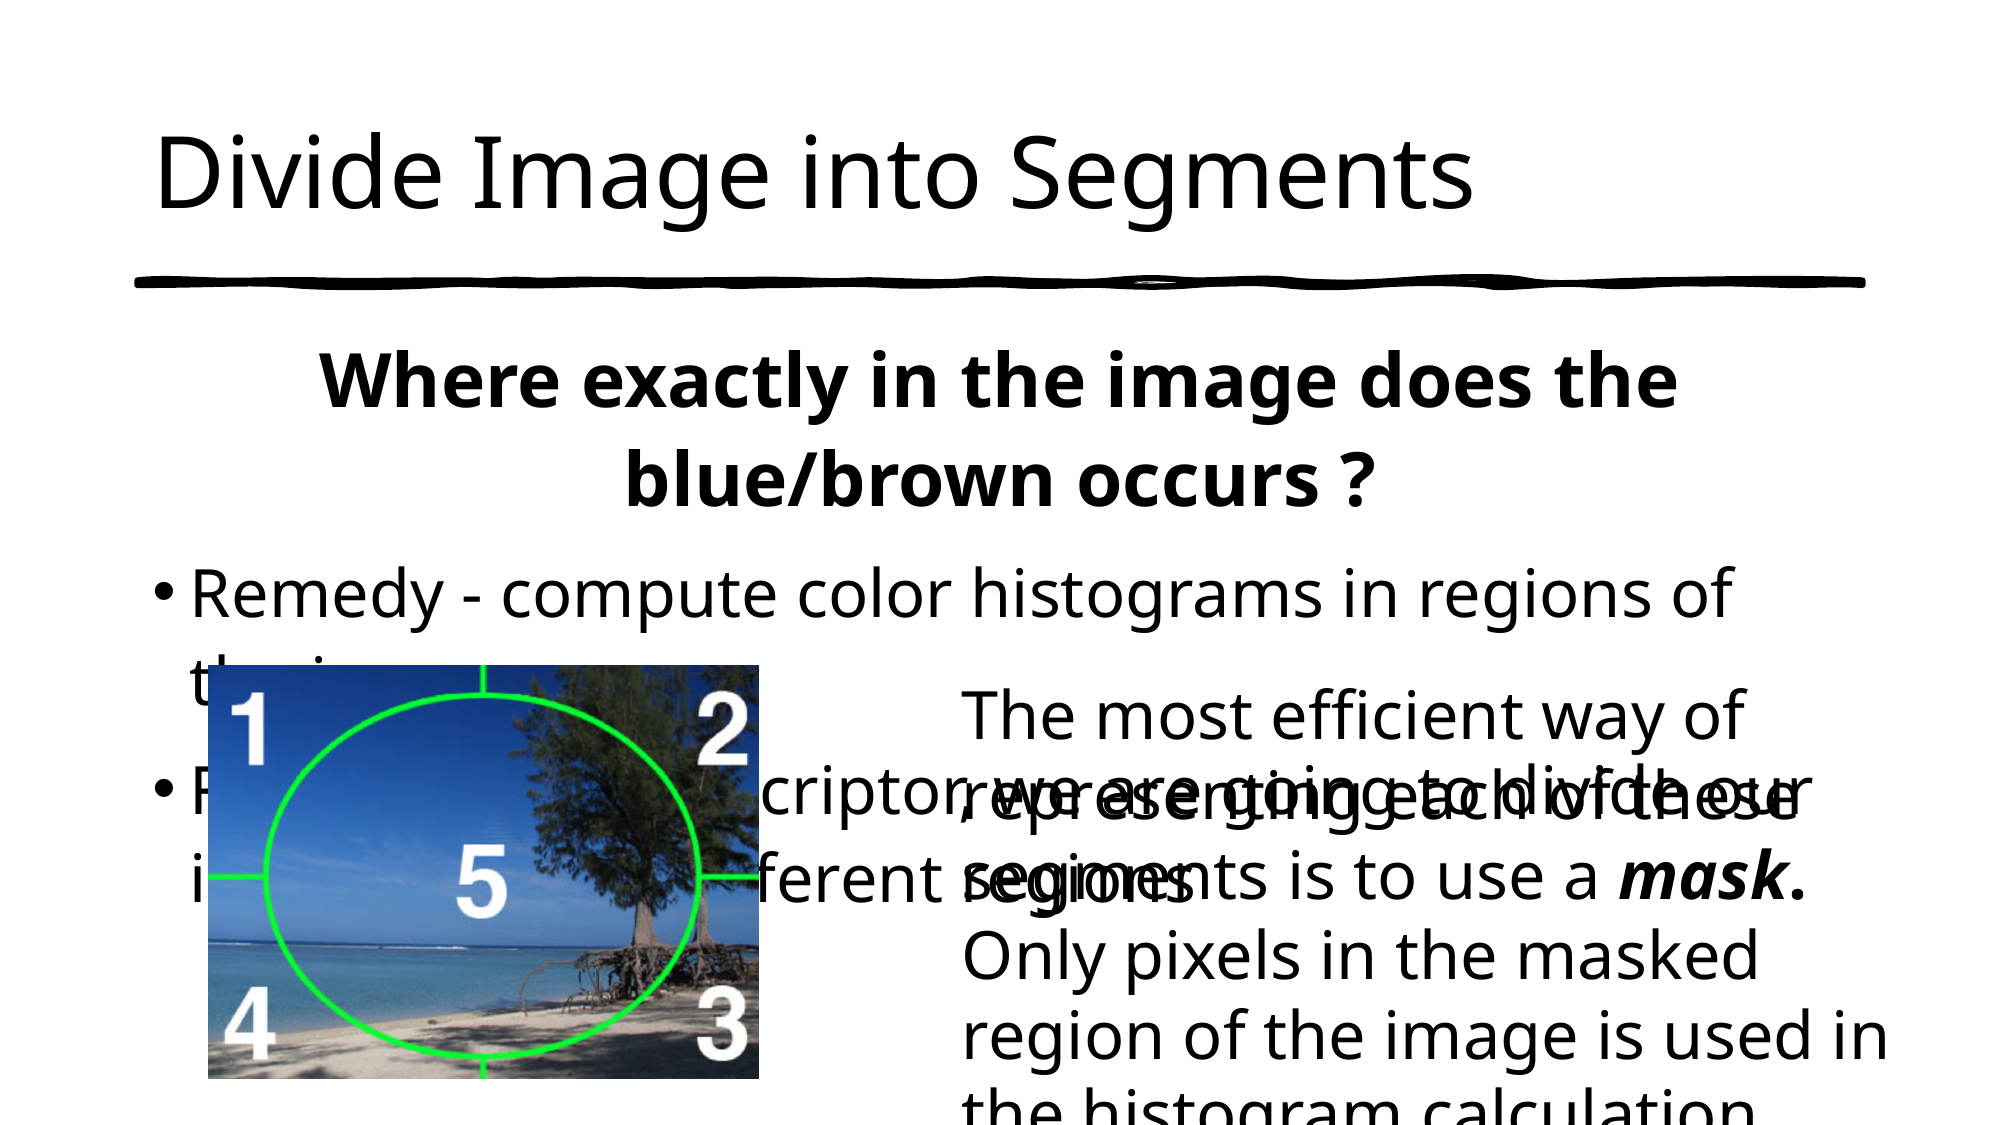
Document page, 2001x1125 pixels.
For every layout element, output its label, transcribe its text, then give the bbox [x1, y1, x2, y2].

picture [208, 665, 759, 1079]
title Divide Image into Segments [137, 59, 1863, 278]
text_box The most efficient way of representing each of these segments is to use a mask. Only pixels in the masked region of the image is used in the histogram calculation. [947, 665, 1942, 1125]
list Where exactly in the image does the blue/brown occurs ? Remedy - compute color histograms in regions of the image For our image descriptor, we are going to divide our image into five different regions [137, 316, 1863, 1014]
